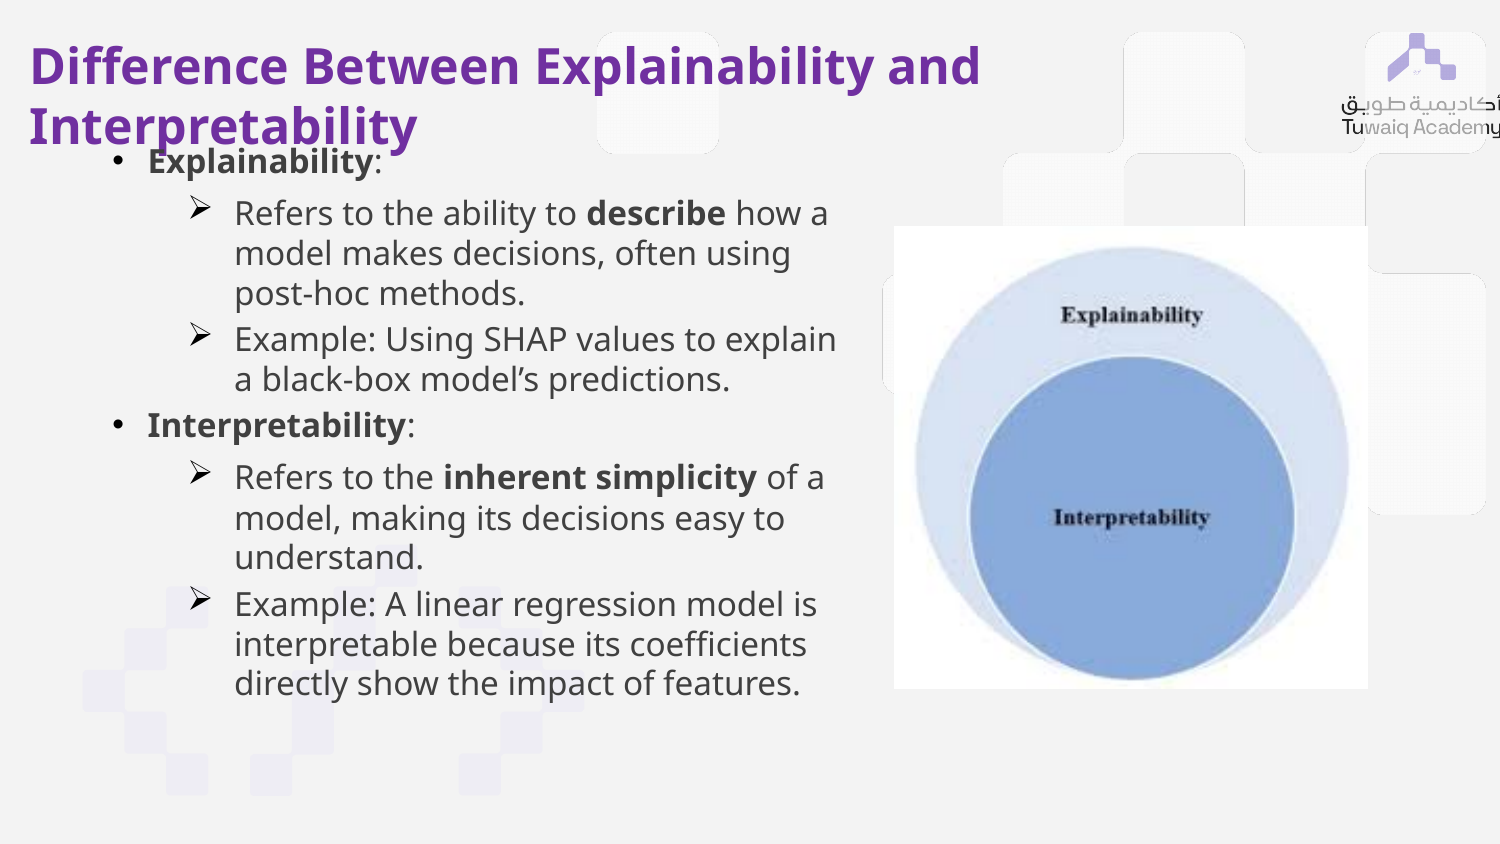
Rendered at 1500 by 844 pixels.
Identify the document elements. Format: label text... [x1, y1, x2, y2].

text_box Explainability: Refers to the ability to describe how a model makes decisions, often using post-hoc methods. Example: Using SHAP values to explain a black-box model’s predictions. Interpretability: Refers to the inherent simplicity of a model, making its decisions easy to understand. Example: A linear regression model is interpretable because its coefficients directly show the impact of features. [97, 132, 861, 710]
title Difference Between Explainability and Interpretability [14, 20, 1368, 102]
picture [0, 0, 1500, 844]
